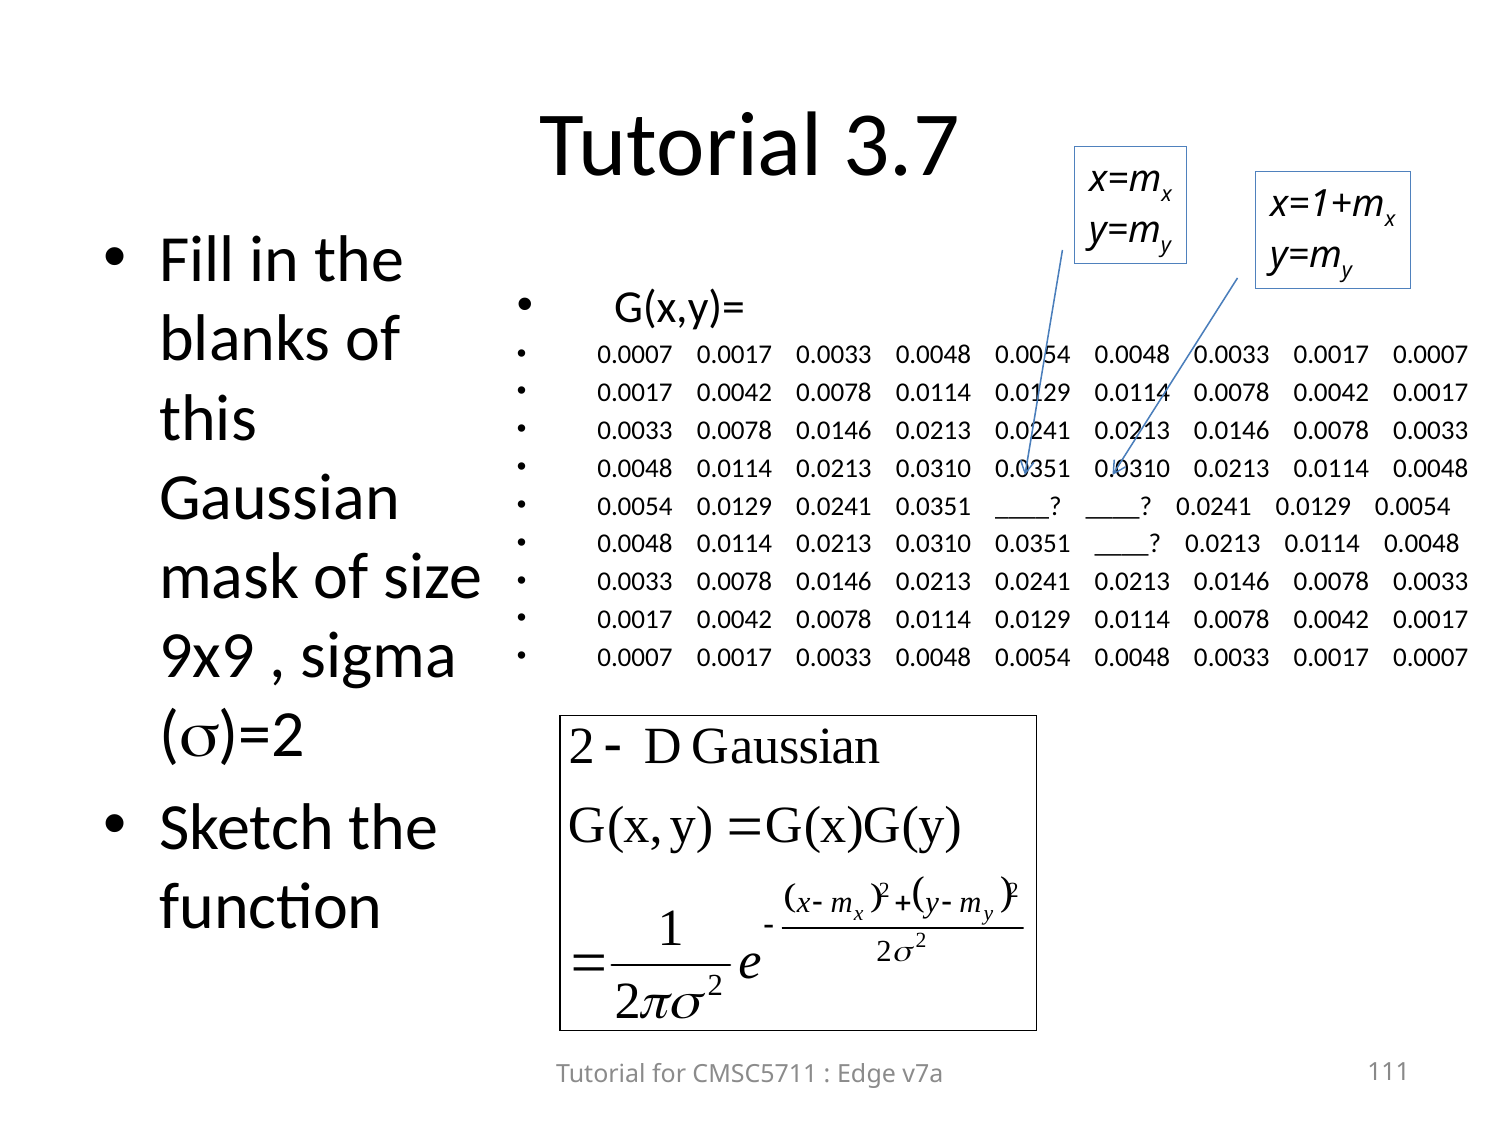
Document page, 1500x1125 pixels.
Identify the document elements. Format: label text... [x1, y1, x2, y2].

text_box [1024, 249, 1063, 476]
slide_number 111 [1074, 1042, 1425, 1103]
title Tutorial 3.7 [75, 45, 1425, 233]
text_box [1112, 277, 1238, 476]
list Fill in the blanks of this Gaussian mask of size 9x9 , sigma ()=2 Sketch the function [88, 208, 502, 952]
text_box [560, 715, 1037, 1031]
list G(x,y)= 0.0007 0.0017 0.0033 0.0048 0.0054 0.0048 0.0033 0.0017 0.0007 0.0017 0.0042 0.0078 0.0114 0.0129 0.0114 0.0078 0.0042 0.0017 0.0033 0.0078 0.0146 0.0213 0.0241 0.0213 0.0146 0.0078 0.0033 0.0048 0.0114 0.0213 0.0310 0.0351 0.0310 0.0213 0.0114 0.0048 0.0054 0.0129 0.0241 0.0351 ____? ____? 0.0241 0.0129 0.0054 0.0048 0.0114 0.0213 0.0310 0.0351 ____? 0.0213 0.0114 0.0048 0.0033 0.0078 0.0146 0.0213 0.0241 0.0213 0.0146 0.0078 0.0033 0.0017 0.0042 0.0078 0.0114 0.0129 0.0114 0.0078 0.0042 0.0017 0.0007 0.0017 0.0033 0.0048 0.0054 0.0048 0.0033 0.0017 0.0007 [501, 219, 1500, 964]
text_box x=1+mx y=my [1255, 171, 1411, 289]
footer Tutorial for CMSC5711 : Edge v7a [512, 1042, 988, 1103]
text_box x=mx y=my [1074, 146, 1187, 264]
